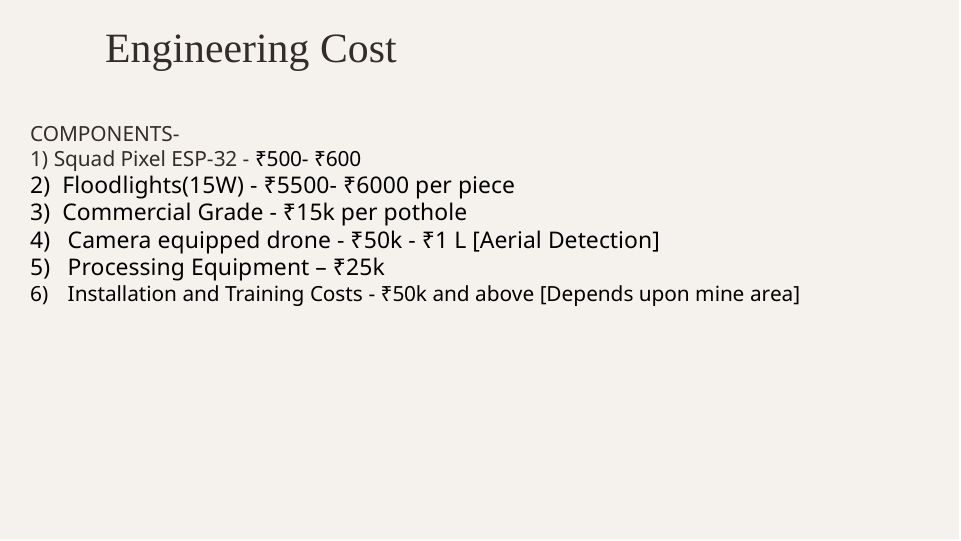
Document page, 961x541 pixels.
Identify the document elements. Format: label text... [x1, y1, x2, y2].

title Engineering Cost [105, 20, 886, 71]
list COMPONENTS- 1) Squad Pixel ESP-32 - ₹500- ₹600 2) Floodlights(15W) - ₹5500- ₹6000 per piece 3) Commercial Grade - ₹15k per pothole Camera equipped drone - ₹50k - ₹1 L [Aerial Detection] Processing Equipment – ₹25k Installation and Training Costs - ₹50k and above [Depends upon mine area] [30, 120, 848, 333]
